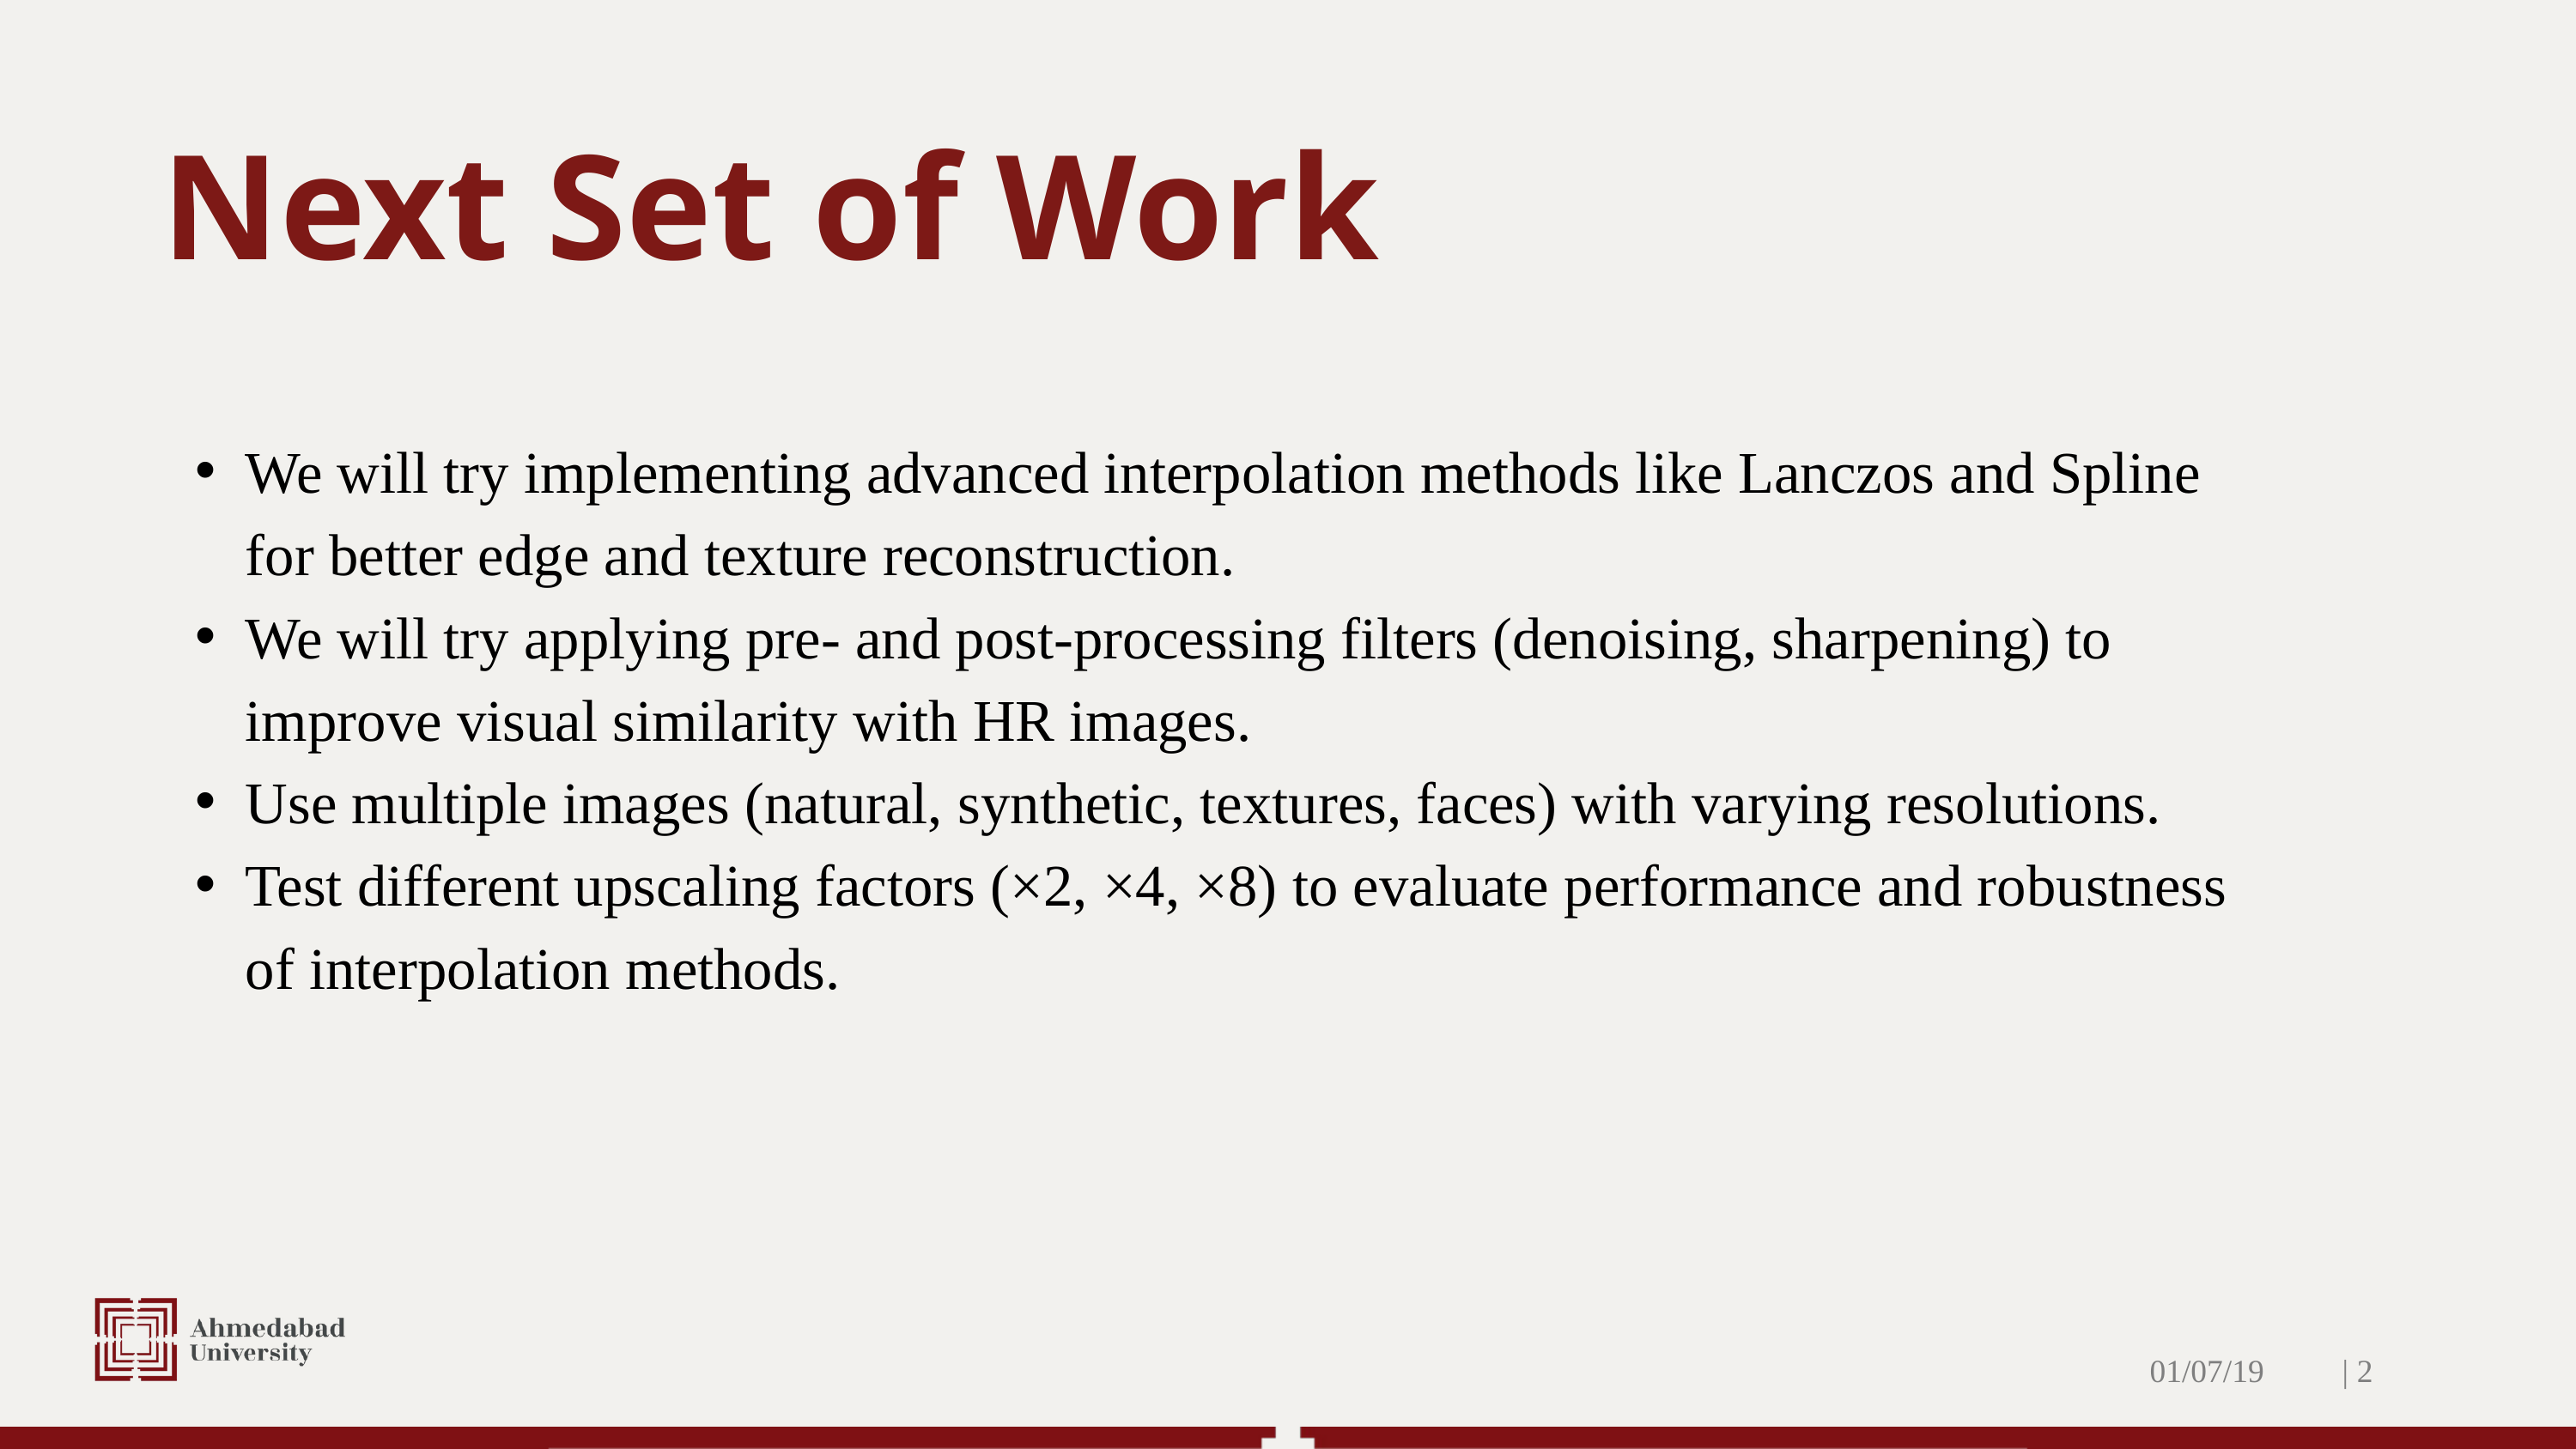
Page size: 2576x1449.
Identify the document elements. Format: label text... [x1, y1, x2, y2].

text_box 01/07/19 [2149, 1343, 2267, 1390]
text_box We will try implementing advanced interpolation methods like Lanczos and Spline for better edge and texture reconstruction. We will try applying pre- and post-processing filters (denoising, sharpening) to improve visual similarity with HR images. Use multiple images (natural, synthetic, textures, faces) with varying resolutions. Test different upscaling factors (×2, ×4, ×8) to evaluate performance and robustness of interpolation methods. [144, 421, 2267, 1167]
text_box [1661, 1313, 2413, 1421]
text_box [76, 1275, 365, 1403]
text_box | 2 [2342, 1343, 2382, 1390]
text_box [0, 1427, 2576, 1449]
text_box [161, 348, 2411, 1300]
text_box Next Set of Work [161, 215, 1392, 361]
